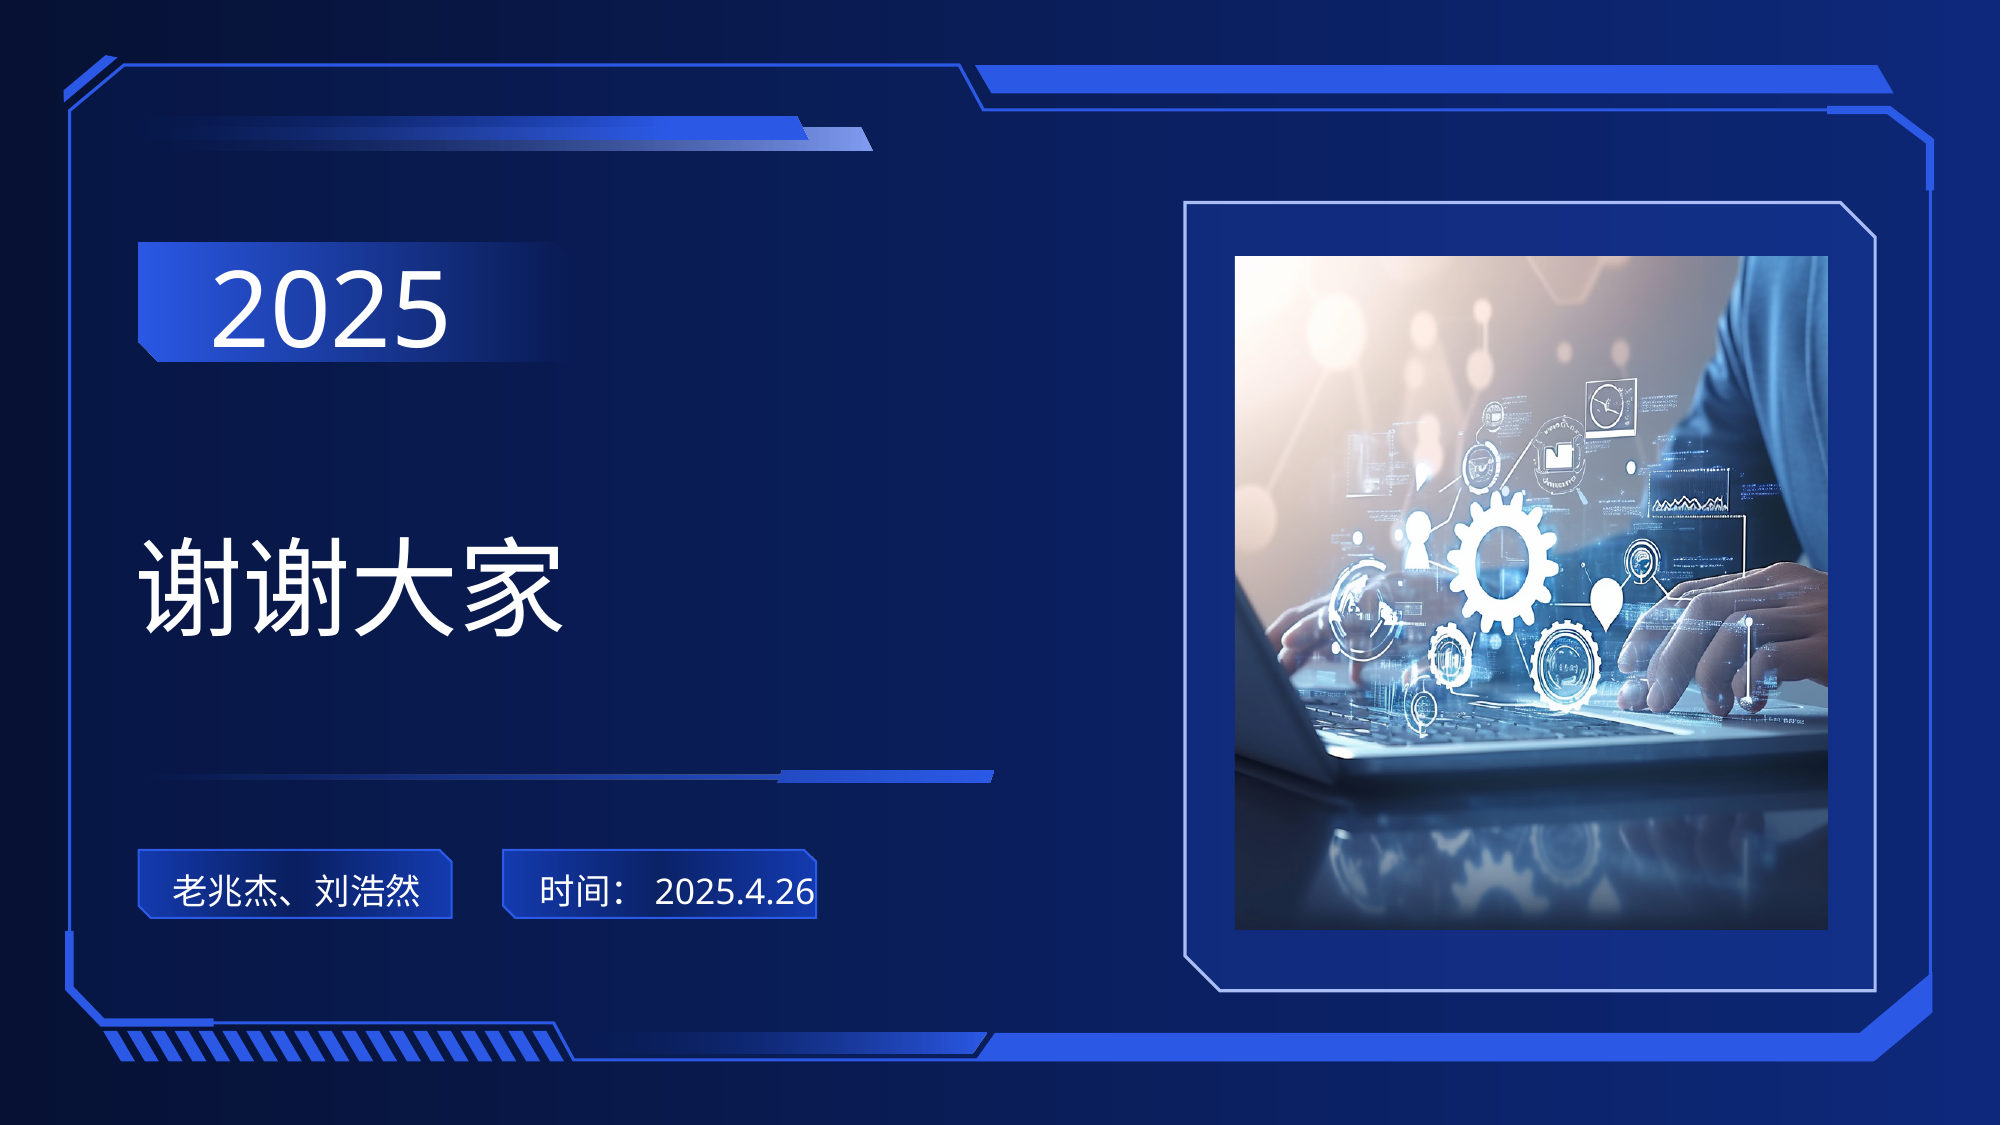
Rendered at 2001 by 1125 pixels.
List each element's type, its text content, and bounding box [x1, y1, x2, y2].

text_box [150, 1030, 183, 1062]
text_box [174, 1030, 207, 1062]
text_box 老兆杰、刘浩然 [172, 864, 497, 908]
text_box 谢谢大家 [134, 408, 1133, 724]
text_box 2025 [209, 238, 521, 358]
text_box [246, 1030, 279, 1062]
text_box [1831, 110, 1930, 187]
text_box [484, 1030, 517, 1062]
text_box [222, 1030, 255, 1062]
text_box [69, 934, 210, 1023]
text_box [317, 1030, 350, 1062]
text_box [365, 1030, 398, 1062]
text_box [198, 1030, 231, 1062]
text_box [508, 1030, 541, 1062]
text_box [126, 1030, 159, 1062]
text_box [574, 1032, 987, 1054]
text_box [134, 127, 872, 151]
text_box [293, 1030, 326, 1062]
text_box [974, 971, 1933, 1062]
text_box [135, 770, 994, 783]
picture [1234, 256, 1828, 930]
text_box [341, 1030, 374, 1062]
text_box [63, 55, 118, 103]
text_box [974, 65, 1894, 94]
text_box [112, 116, 809, 140]
text_box [389, 1030, 422, 1062]
text_box [269, 1030, 302, 1062]
text_box [436, 1030, 469, 1062]
text_box 时间：2025.4.26 [539, 864, 864, 908]
text_box [532, 1030, 565, 1062]
text_box [1185, 202, 1876, 991]
text_box [503, 849, 817, 918]
text_box [460, 1030, 493, 1062]
text_box [412, 1030, 445, 1062]
text_box [103, 1030, 136, 1062]
text_box [0, 0, 2000, 1125]
text_box [138, 242, 575, 362]
text_box [69, 64, 1931, 1060]
text_box [138, 849, 452, 918]
